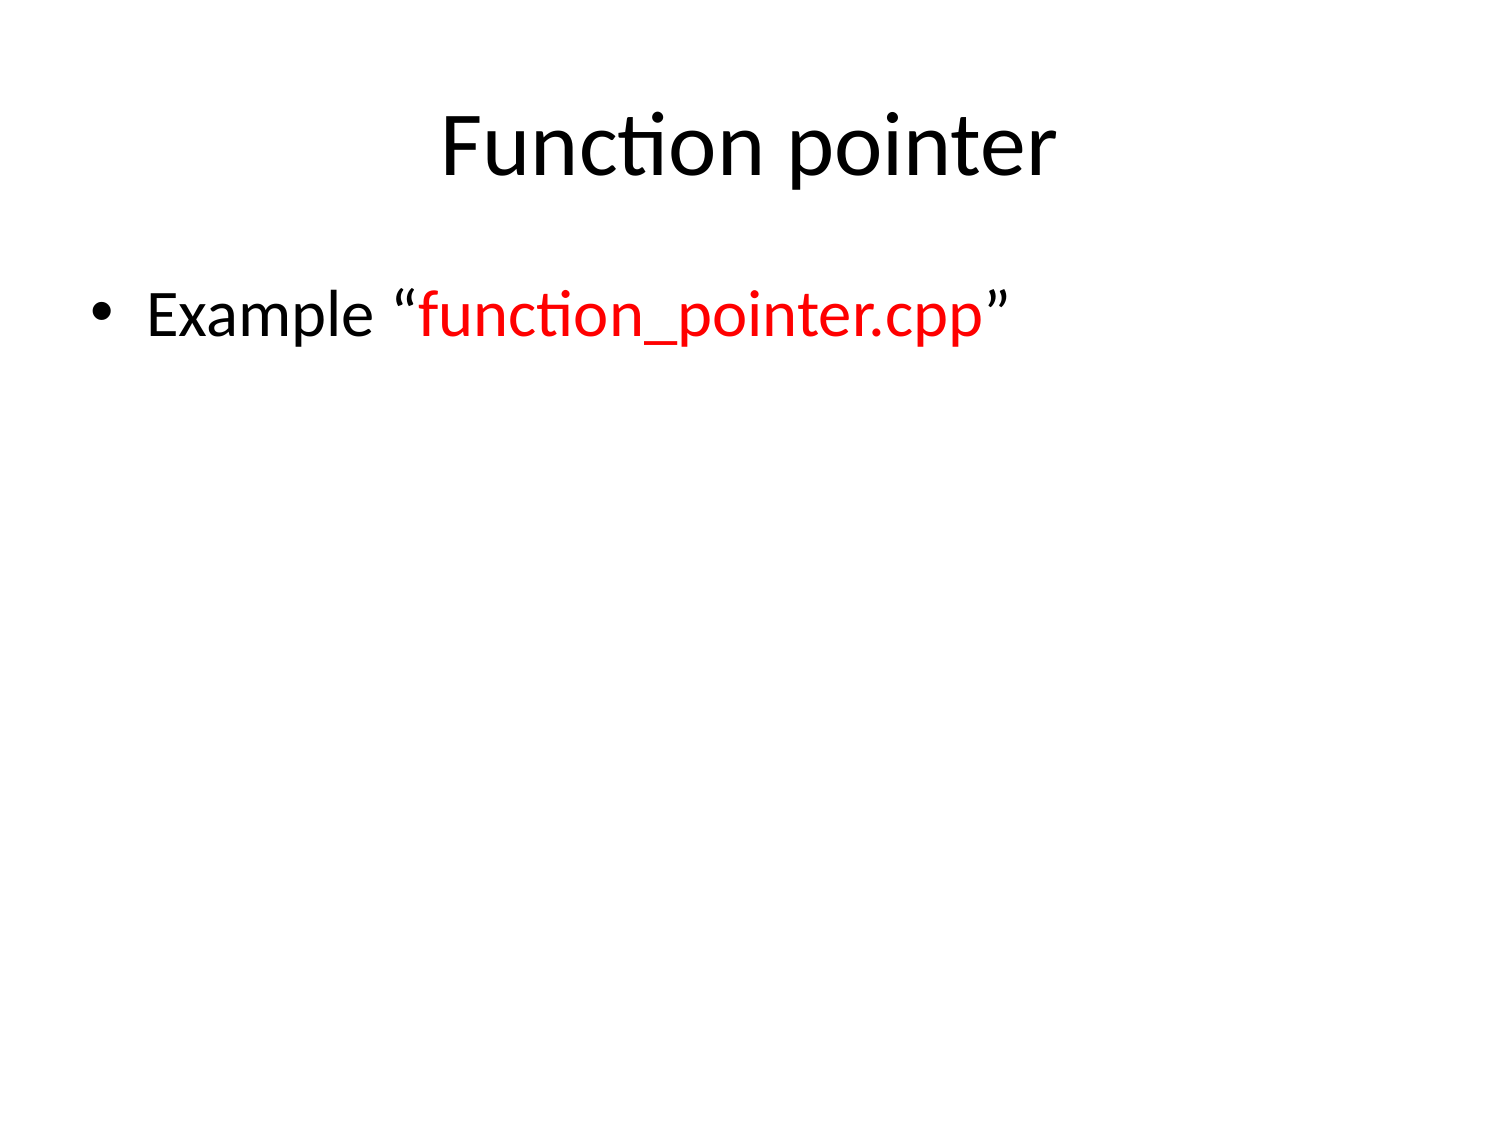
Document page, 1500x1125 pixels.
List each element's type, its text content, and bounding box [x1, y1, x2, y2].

list Example “function_pointer.cpp” [75, 262, 1425, 1005]
title Function pointer [75, 45, 1425, 233]
